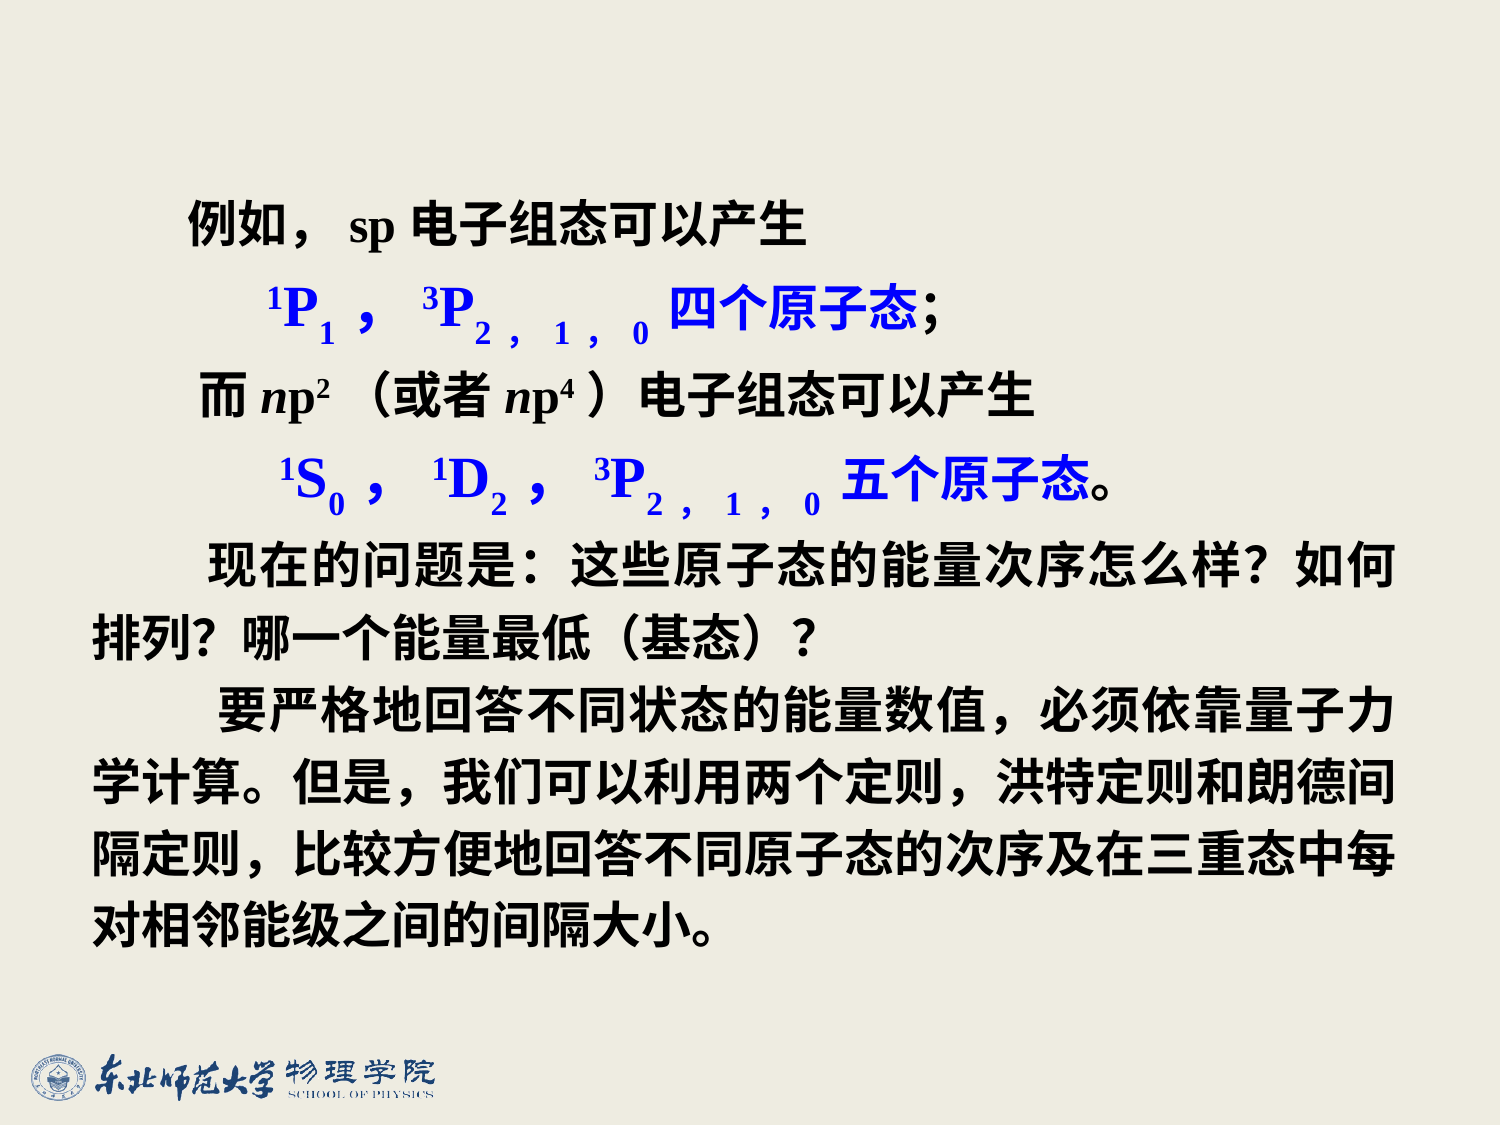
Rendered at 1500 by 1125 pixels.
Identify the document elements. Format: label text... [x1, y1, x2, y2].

picture [20, 1054, 440, 1101]
text_box 例如，sp电子组态可以产生 1P1，3P2，1，0 四个原子态； 而np2（或者np4）电子组态可以产生 1S0，1D2，3P2，1，0 五个原子态。 现在的问题是：这些原子态的能量次序怎么样？如何排列？哪一个能量最低（基态）？ 要严格地回答不同状态的能量数值，必须依靠量子力学计算。但是，我们可以利用两个定则，洪特定则和朗德间隔定则，比较方便地回答不同原子态的次序及在三重态中每对相邻能级之间的间隔大小。 [76, 172, 1412, 962]
